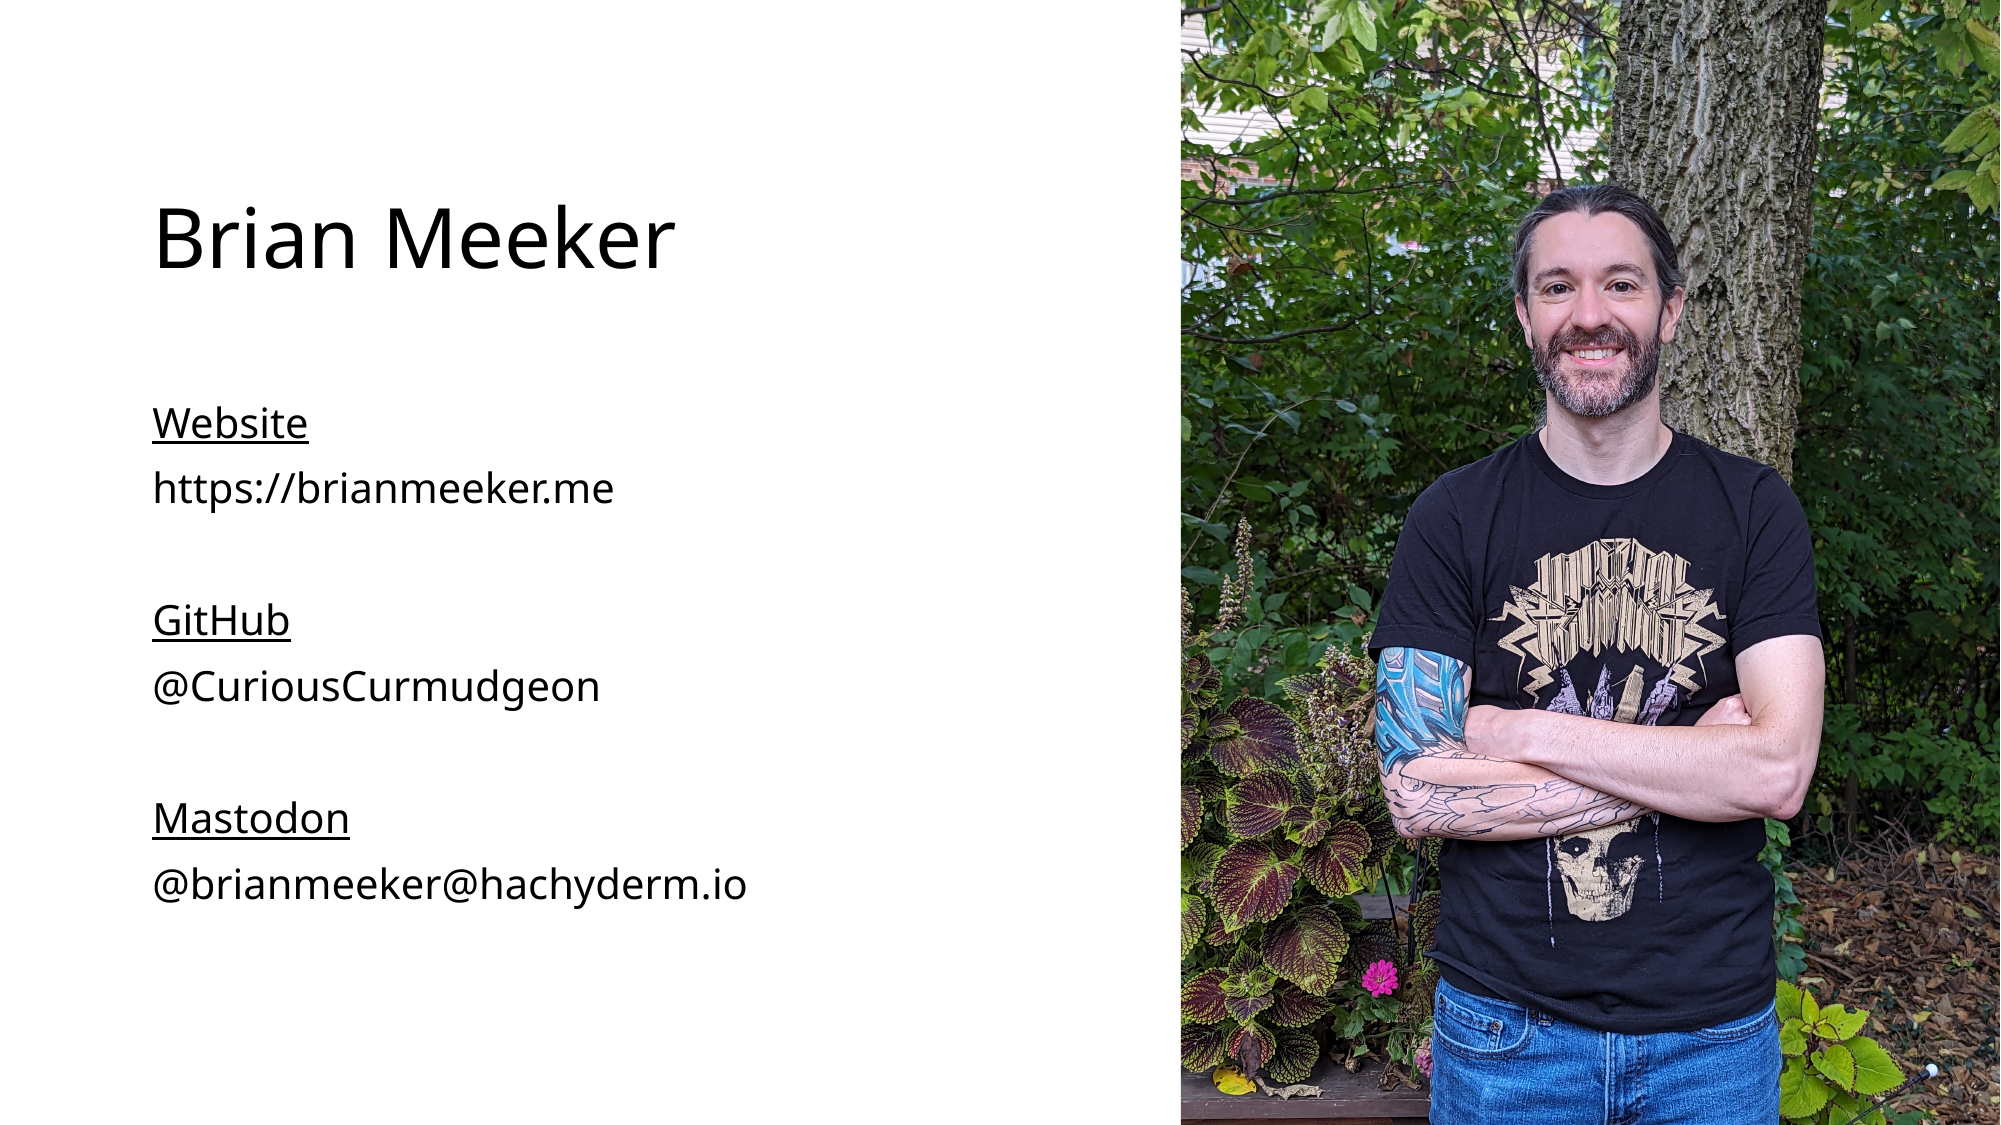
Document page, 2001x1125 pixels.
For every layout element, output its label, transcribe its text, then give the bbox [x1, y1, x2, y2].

text_box [0, 0, 1180, 1125]
title Brian Meeker [137, 118, 1122, 365]
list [1180, 0, 2000, 1125]
list Website https://brianmeeker.me GitHub @CuriousCurmudgeon Mastodon @brianmeeker@hachyderm.io [137, 394, 1122, 1007]
